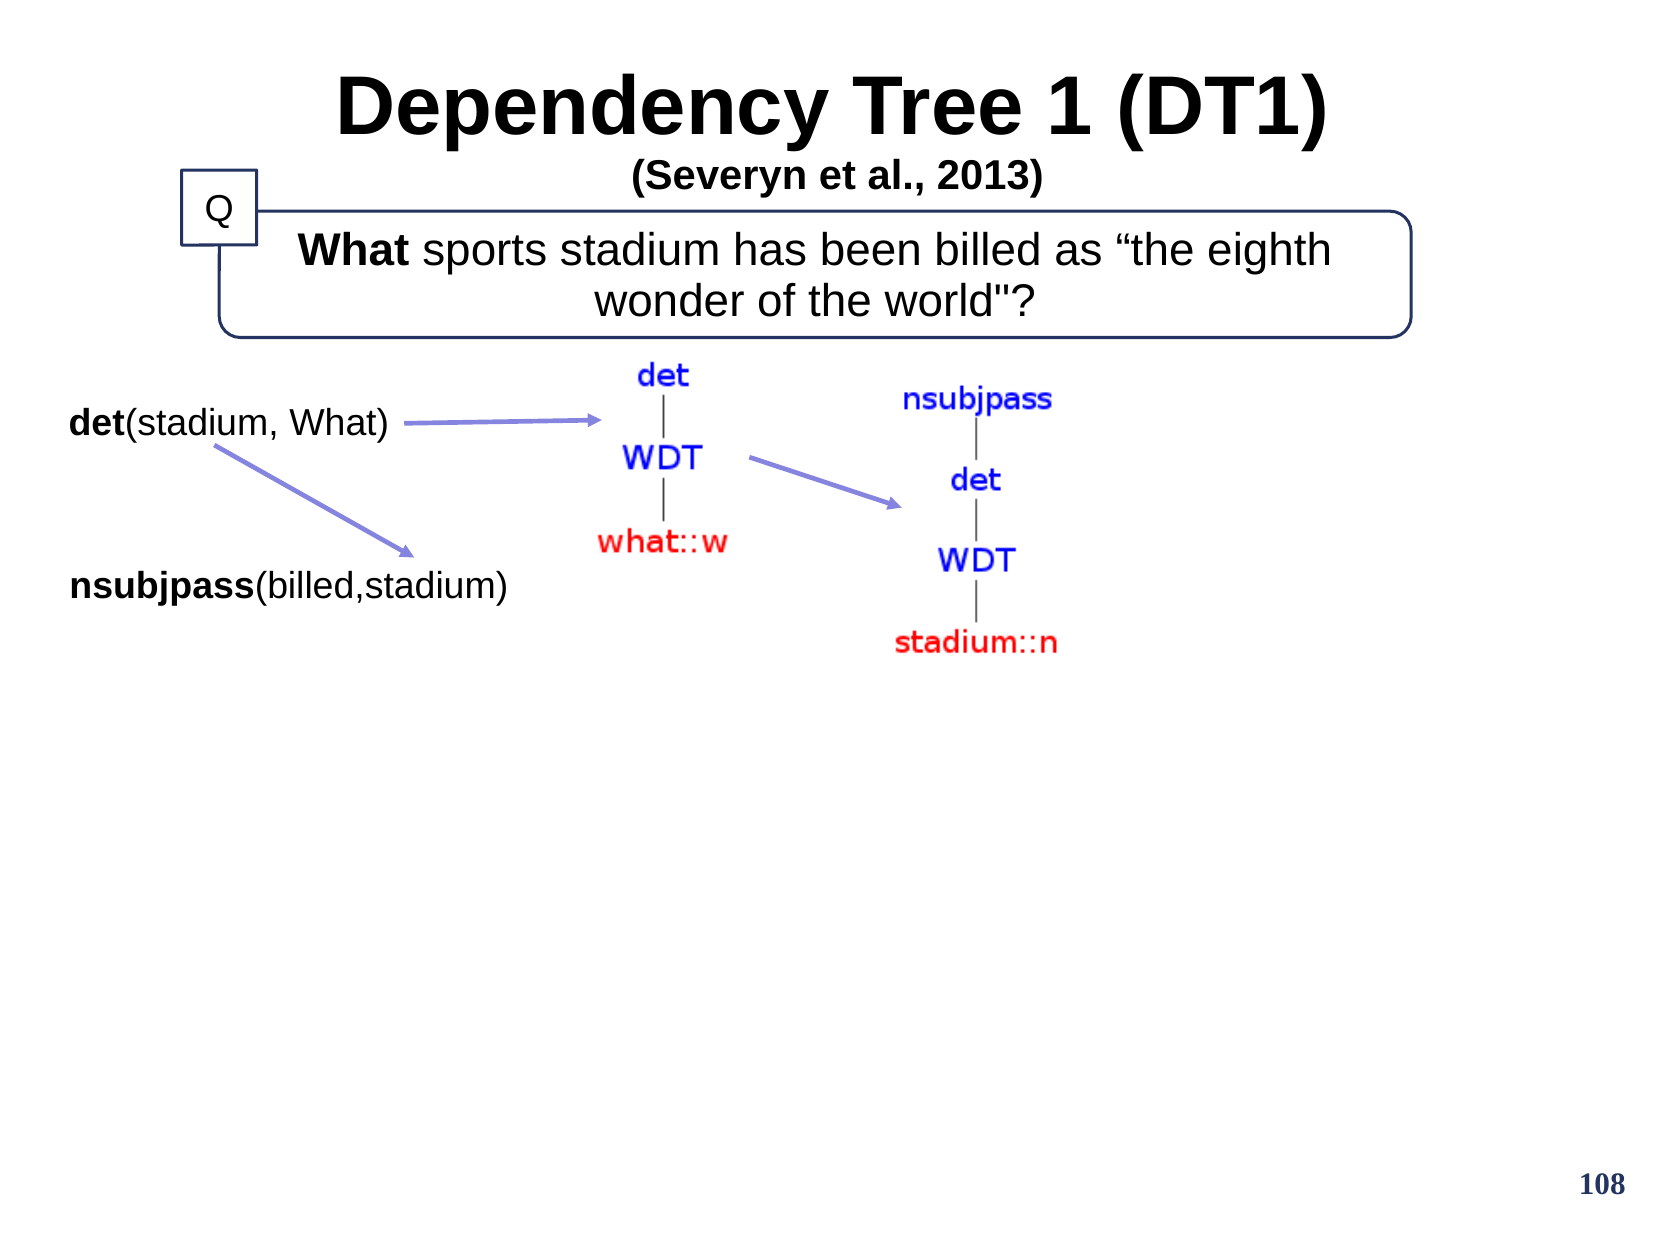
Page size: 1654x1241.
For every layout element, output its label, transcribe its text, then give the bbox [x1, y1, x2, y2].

title Dependency Tree 1 (DT1) [88, 51, 1577, 155]
text_box What sports stadium has been billed as “the eighth wonder of the world"? [219, 211, 1412, 338]
text_box (Severyn et al., 2013) [616, 145, 1059, 207]
slide_number 108 [1494, 1167, 1627, 1200]
text_box Q [181, 170, 257, 246]
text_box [405, 419, 602, 425]
picture [876, 369, 1078, 670]
text_box nsubjpass(billed,stadium) [54, 557, 524, 614]
picture [576, 344, 750, 570]
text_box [214, 444, 415, 558]
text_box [749, 456, 903, 508]
text_box det(stadium, What) [53, 395, 405, 452]
